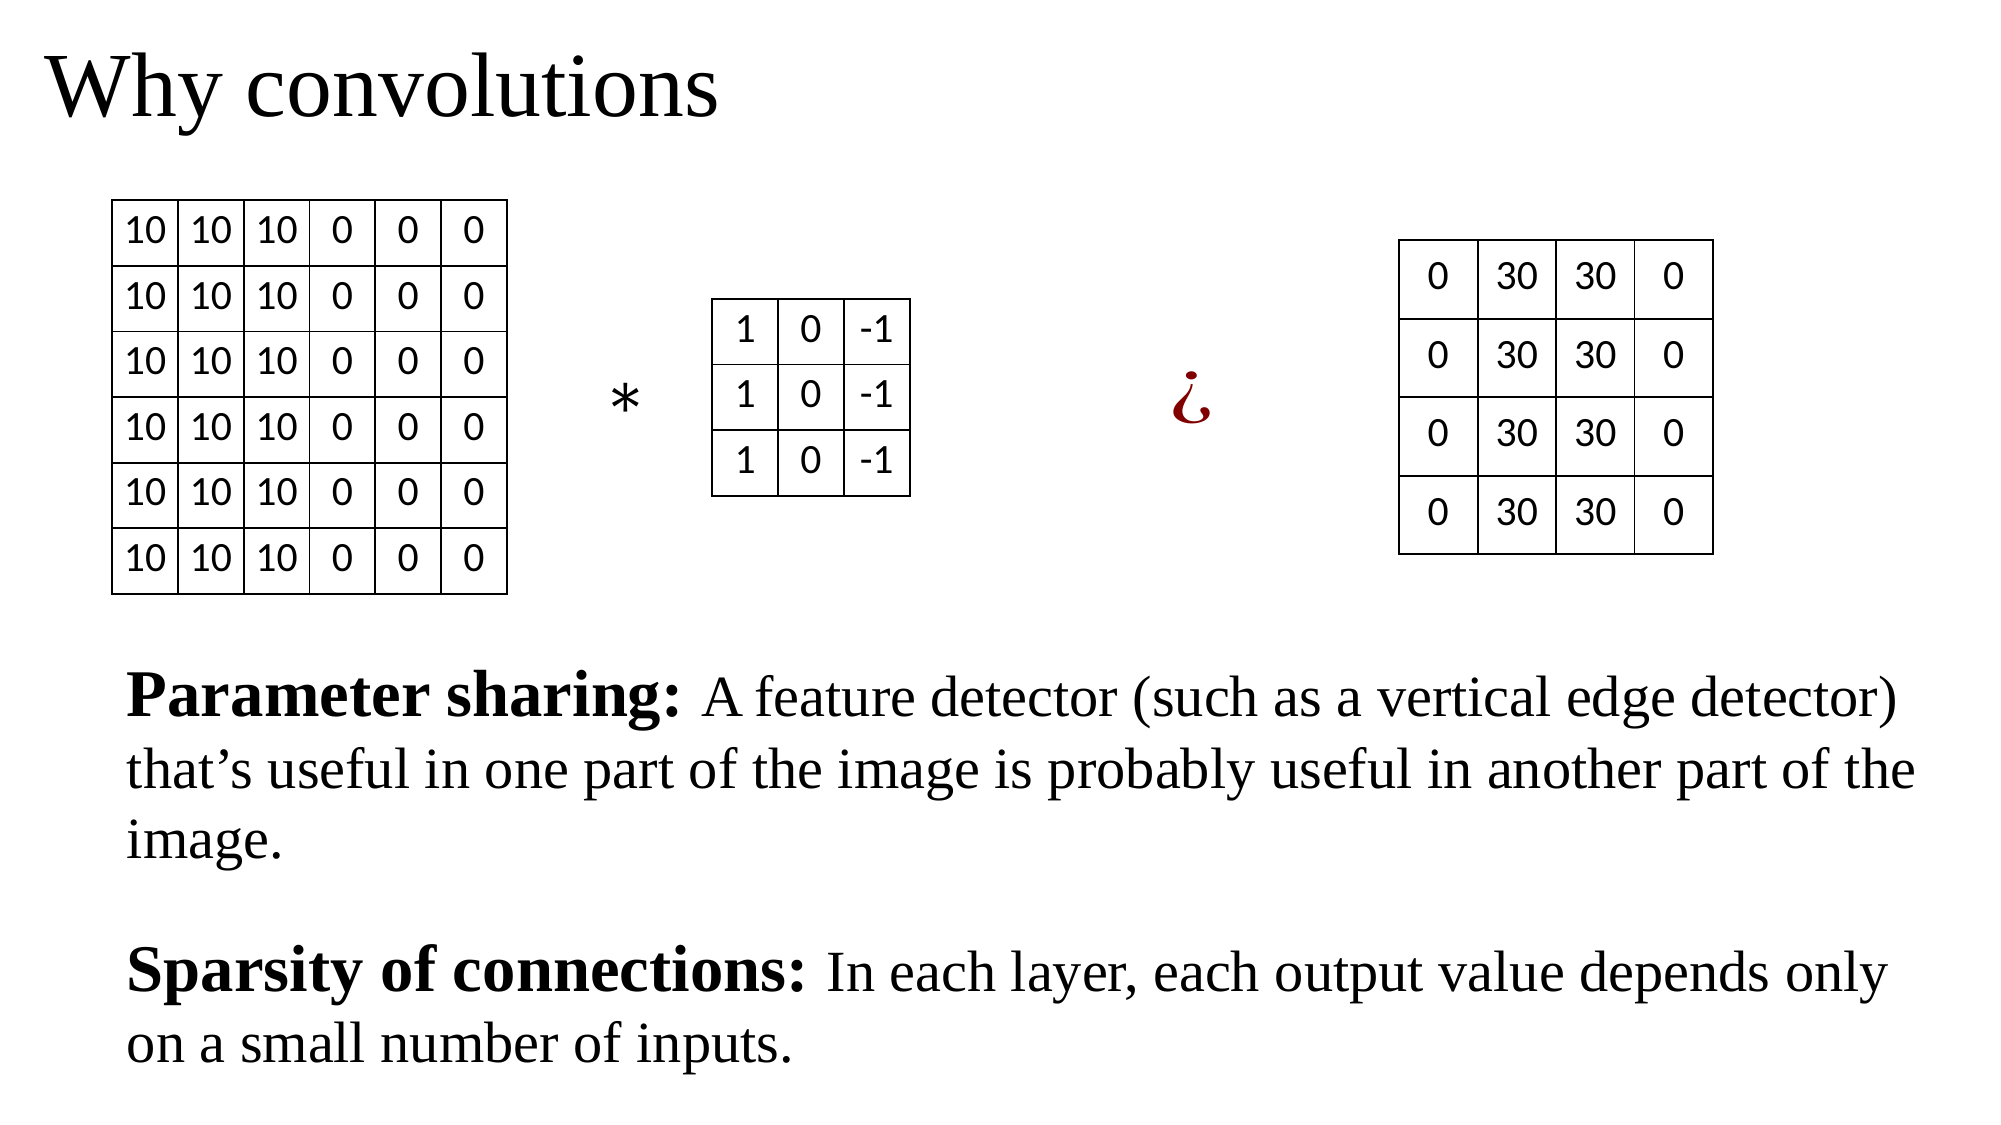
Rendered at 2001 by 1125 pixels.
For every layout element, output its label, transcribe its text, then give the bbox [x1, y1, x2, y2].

table_cell 10 [113, 398, 177, 462]
table_cell 30 [1479, 320, 1555, 396]
table_header -1 [845, 300, 909, 364]
table_cell 10 [113, 267, 177, 331]
table_cell 10 [113, 332, 177, 396]
text_box Sparsity of connections: In each layer, each output value depends only on a small number of inputs. [112, 917, 1937, 1082]
table_header 1 [713, 300, 777, 364]
table_cell 0 [442, 529, 506, 593]
table_header 0 [376, 201, 440, 265]
table_cell 0 [310, 398, 374, 462]
table_cell 30 [1557, 398, 1634, 475]
table_cell 10 [179, 267, 243, 331]
table_cell 0 [1400, 477, 1477, 553]
table_cell -1 [845, 431, 909, 495]
text_box Parameter sharing: A feature detector (such as a vertical edge detector) that’s useful in one part of the image is probably useful in another part of the image. [112, 642, 1937, 878]
table_cell 0 [1635, 477, 1712, 553]
table_cell 0 [376, 398, 440, 462]
table_cell 10 [179, 529, 243, 593]
table_header 0 [1400, 241, 1477, 318]
table_header 30 [1479, 241, 1555, 318]
text_box Why convolutions [29, 29, 1755, 248]
table_cell 10 [245, 529, 309, 593]
table_cell 0 [1400, 320, 1477, 396]
table_cell 10 [113, 529, 177, 593]
table_cell 0 [310, 332, 374, 396]
table_header 10 [245, 201, 309, 265]
table_cell 10 [245, 398, 309, 462]
table_cell 30 [1557, 477, 1634, 553]
table_cell 0 [376, 332, 440, 396]
table_cell 30 [1479, 477, 1555, 553]
table_header 10 [179, 201, 243, 265]
table_cell 0 [442, 464, 506, 527]
table_cell 10 [245, 267, 309, 331]
table_cell 0 [310, 464, 374, 527]
table_cell 0 [779, 365, 843, 429]
table_cell 10 [179, 398, 243, 462]
table_cell 0 [1635, 398, 1712, 475]
table_cell 30 [1557, 320, 1634, 396]
table_header 10 [113, 201, 177, 265]
table_cell 0 [376, 529, 440, 593]
table_cell 10 [179, 464, 243, 527]
table_cell 0 [310, 267, 374, 331]
table_cell 10 [245, 332, 309, 396]
table_cell 1 [713, 431, 777, 495]
table_cell 0 [376, 267, 440, 331]
table_cell 0 [442, 398, 506, 462]
table_header 30 [1557, 241, 1634, 318]
table_header 0 [779, 300, 843, 364]
table_cell 10 [245, 464, 309, 527]
table_cell 0 [779, 431, 843, 495]
table_cell 1 [713, 365, 777, 429]
table_cell -1 [845, 365, 909, 429]
table_cell 0 [442, 267, 506, 331]
table_cell 0 [310, 529, 374, 593]
table_cell 0 [1400, 398, 1477, 475]
table_header 0 [310, 201, 374, 265]
table_header 0 [1635, 241, 1712, 318]
table_cell 0 [442, 332, 506, 396]
table_cell 0 [376, 464, 440, 527]
table_cell 10 [179, 332, 243, 396]
table_header 0 [442, 201, 506, 265]
table_cell 0 [1635, 320, 1712, 396]
table_cell 30 [1479, 398, 1555, 475]
table_cell 10 [113, 464, 177, 527]
